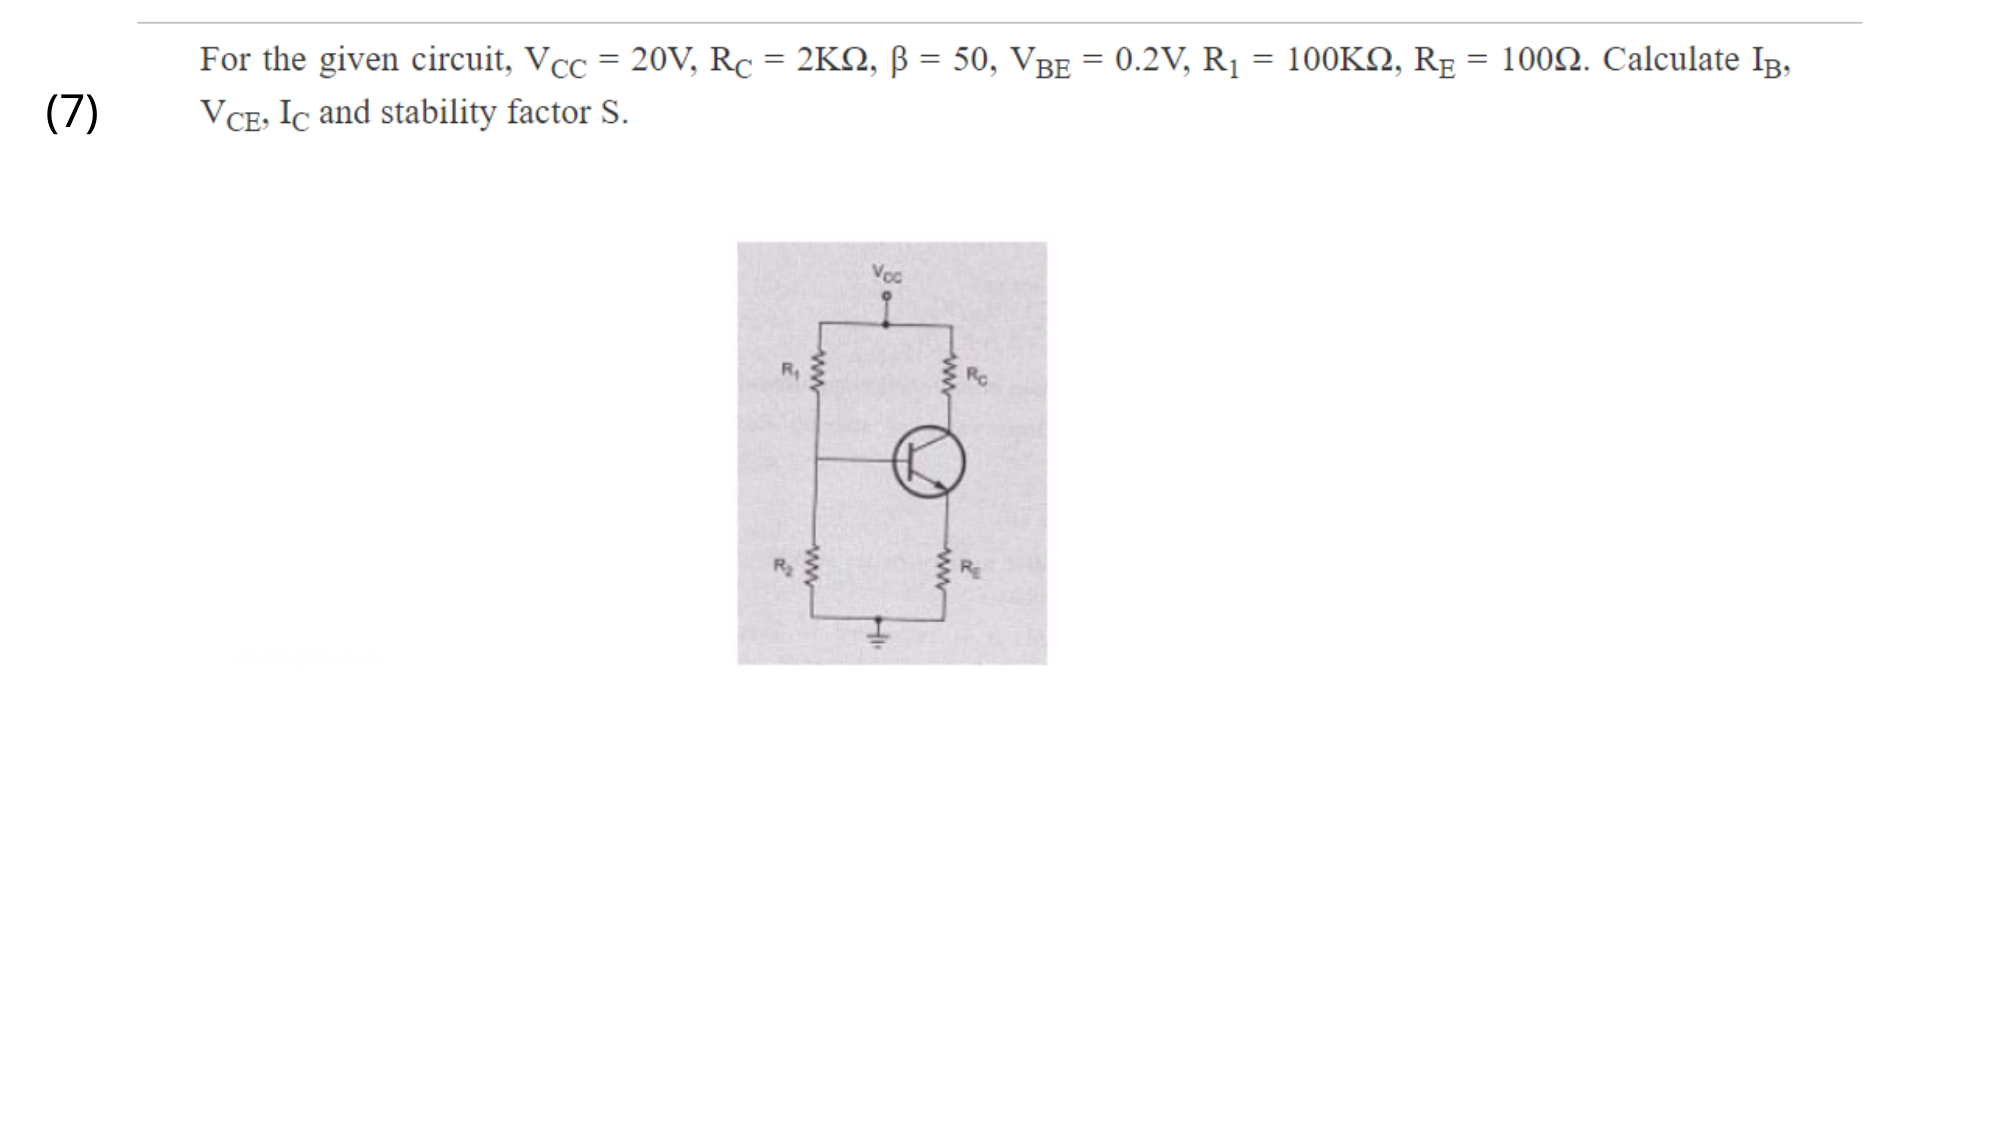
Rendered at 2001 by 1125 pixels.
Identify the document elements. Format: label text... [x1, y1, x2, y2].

title (7) [30, 0, 1756, 146]
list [137, 19, 1863, 666]
